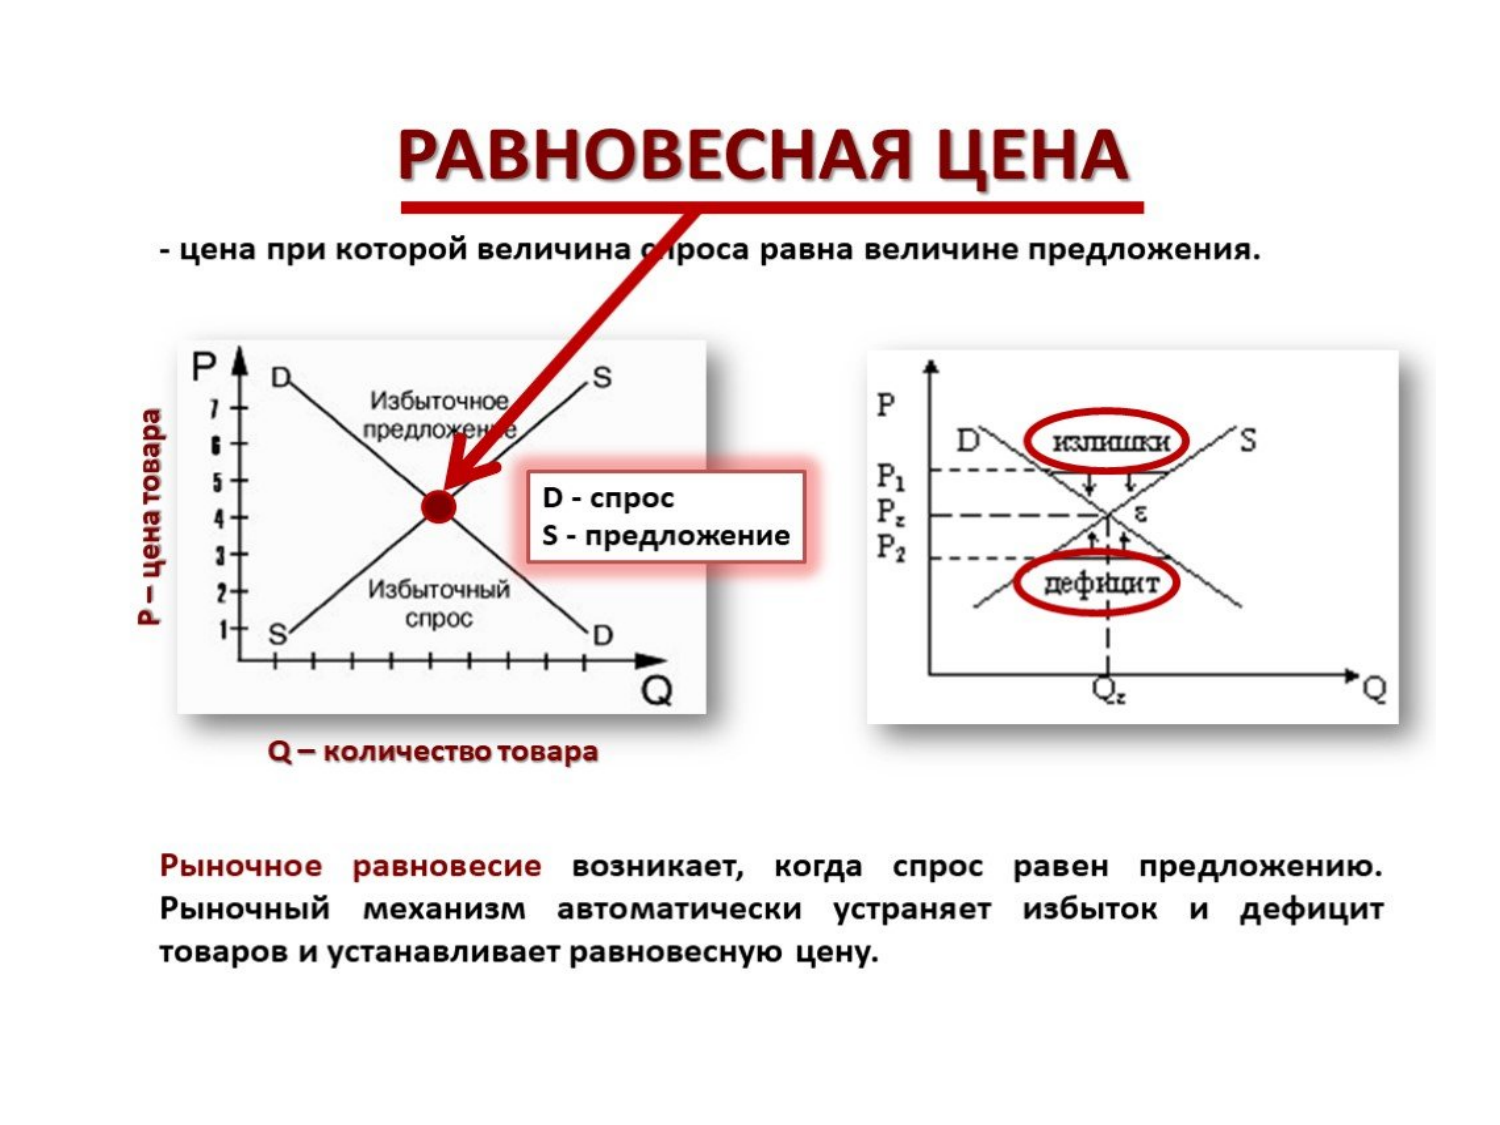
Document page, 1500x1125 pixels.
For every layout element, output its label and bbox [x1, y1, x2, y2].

picture [88, 80, 1436, 1044]
